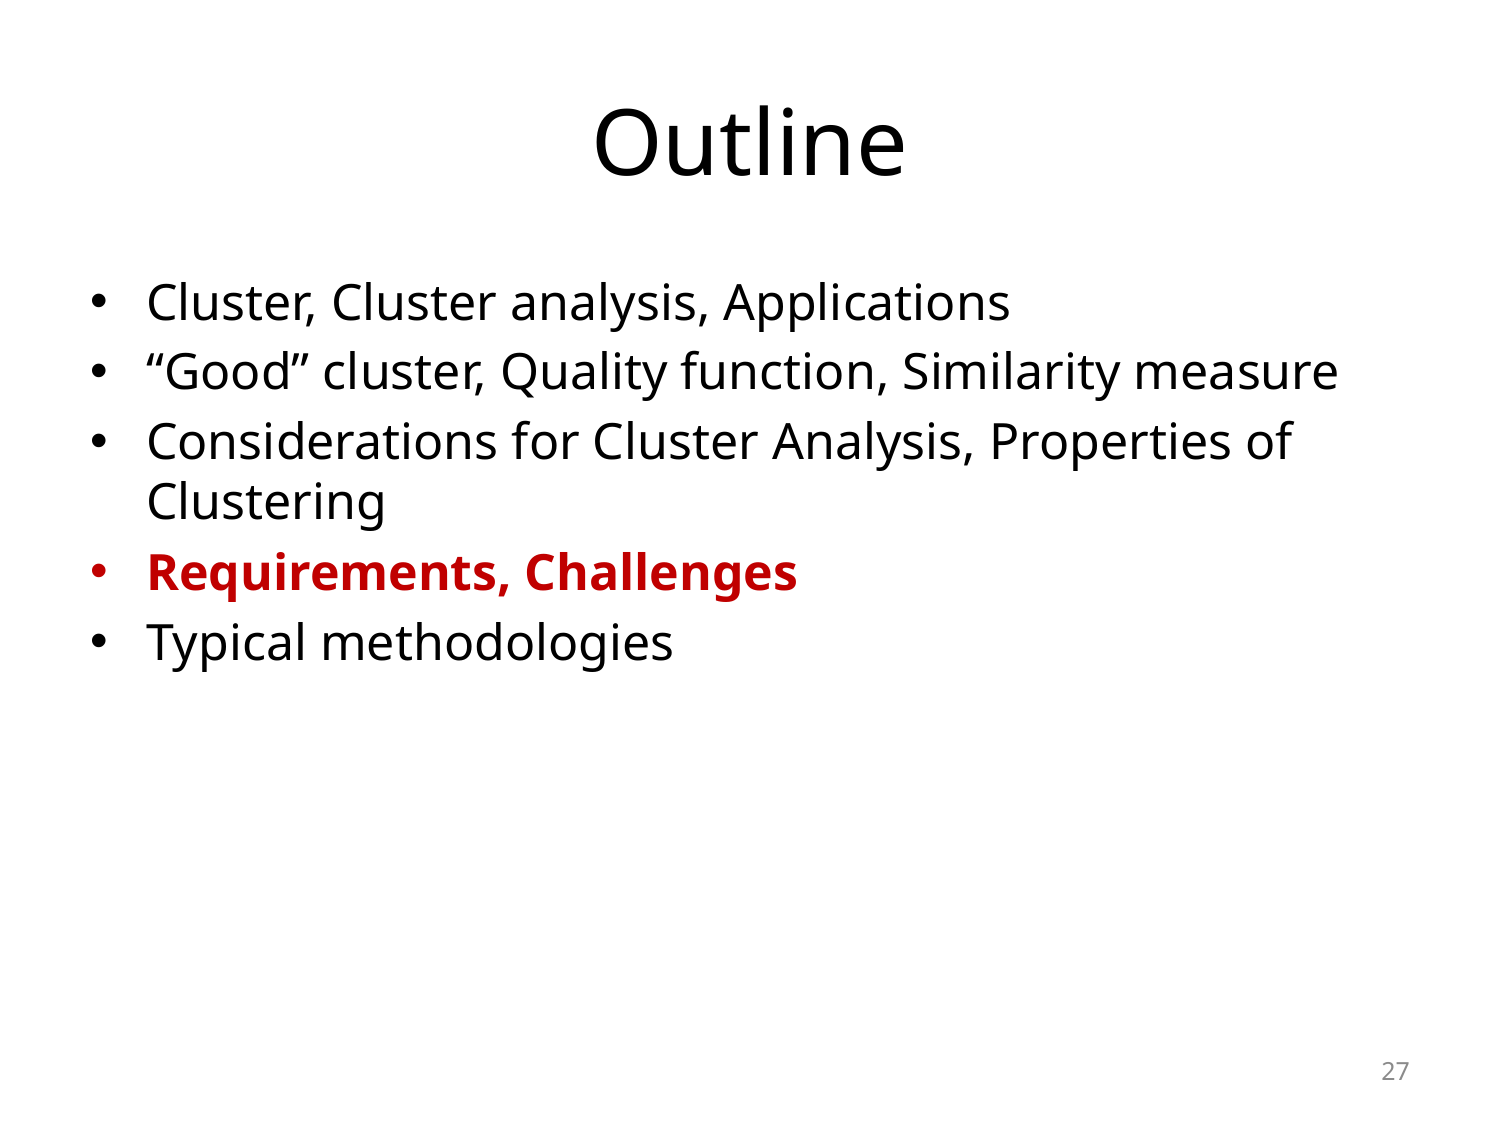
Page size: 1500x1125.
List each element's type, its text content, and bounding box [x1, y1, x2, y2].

slide_number 27 [1074, 1042, 1425, 1103]
list Cluster, Cluster analysis, Applications “Good” cluster, Quality function, Similarity measure Considerations for Cluster Analysis, Properties of Clustering Requirements, Challenges Typical methodologies [75, 262, 1425, 1005]
title Outline [75, 45, 1425, 233]
